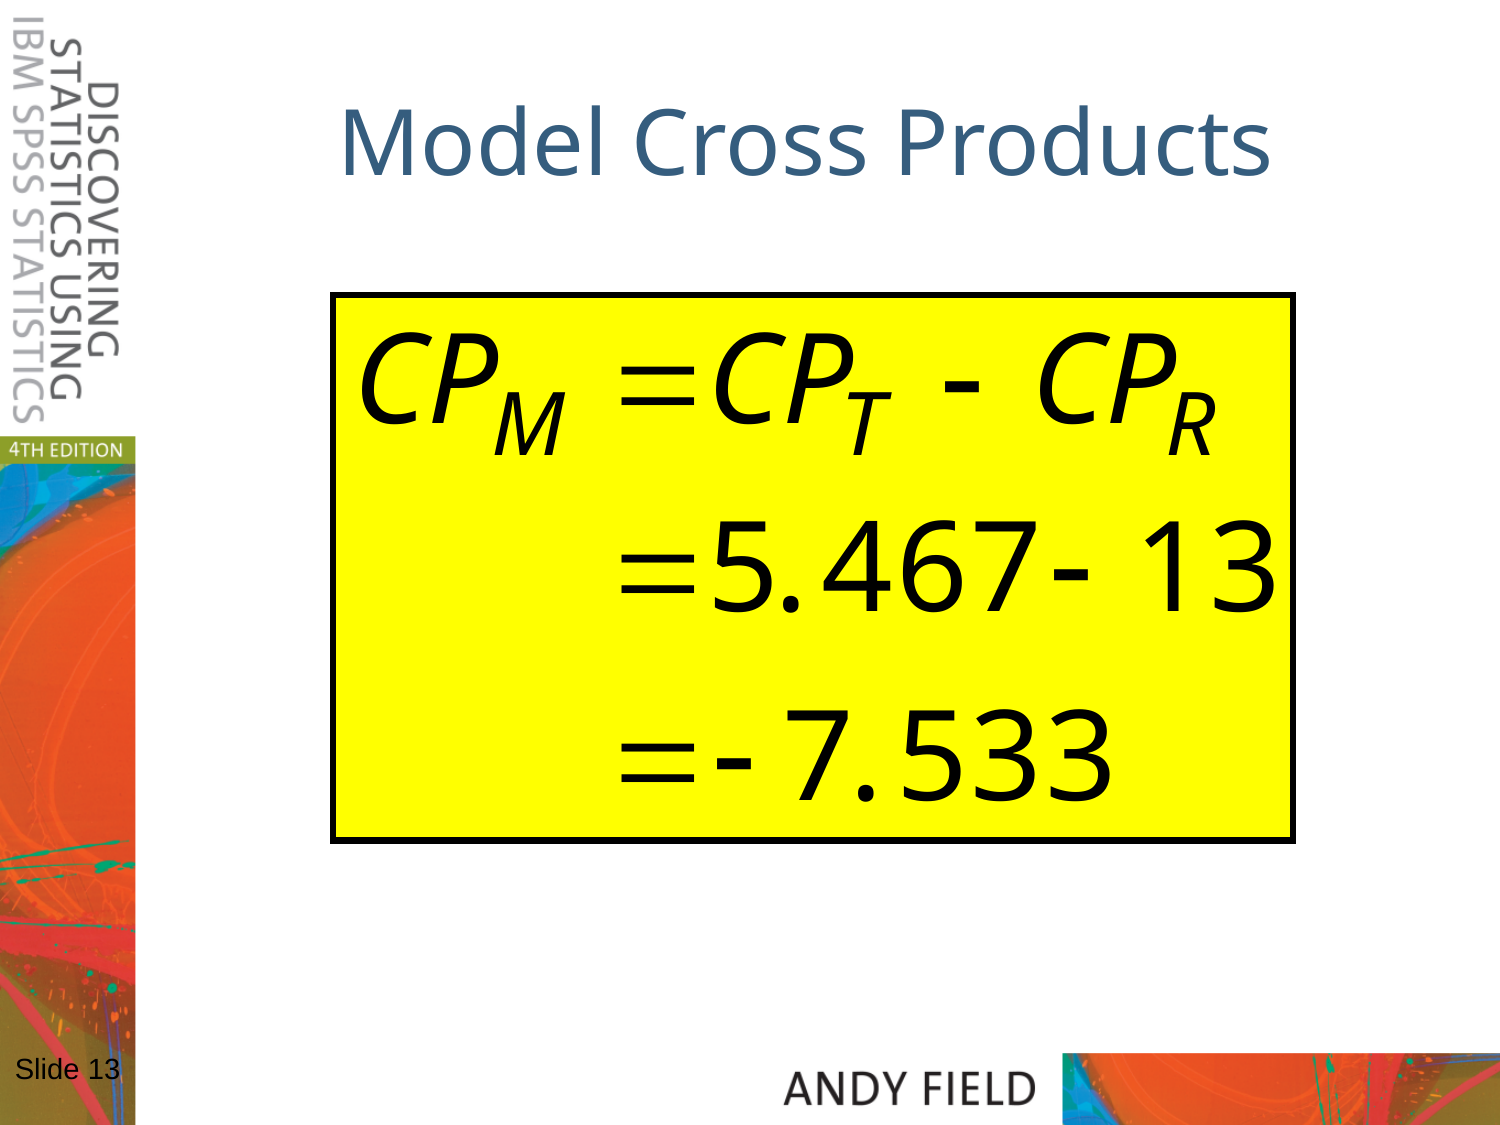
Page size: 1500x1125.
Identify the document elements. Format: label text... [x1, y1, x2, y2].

slide_number Slide 13 [0, 1042, 141, 1103]
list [336, 297, 1290, 838]
title Model Cross Products [187, 45, 1425, 233]
